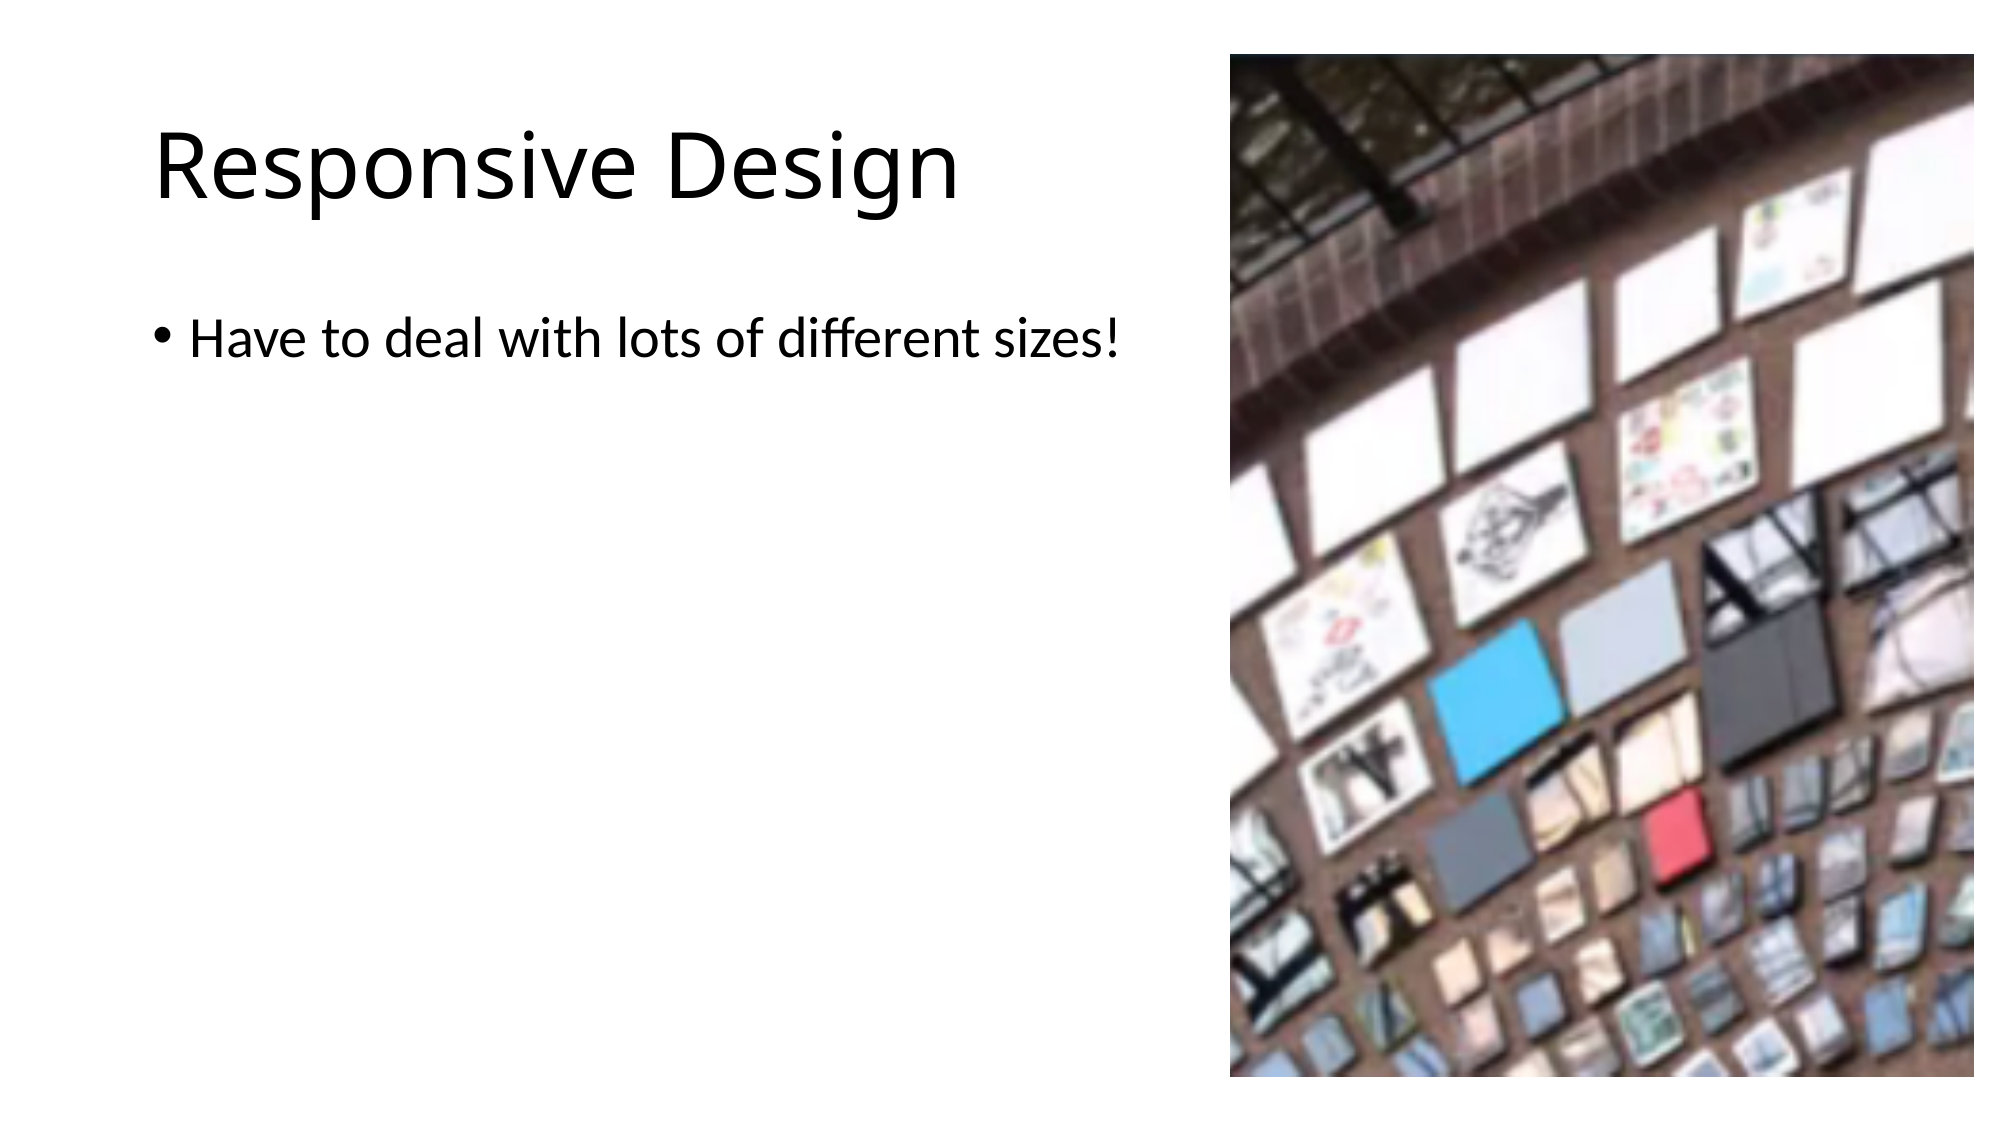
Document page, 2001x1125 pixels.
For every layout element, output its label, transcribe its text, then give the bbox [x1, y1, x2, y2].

title Responsive Design [137, 59, 1230, 278]
picture [1230, 54, 1974, 1077]
list Have to deal with lots of different sizes! [137, 299, 1230, 1014]
